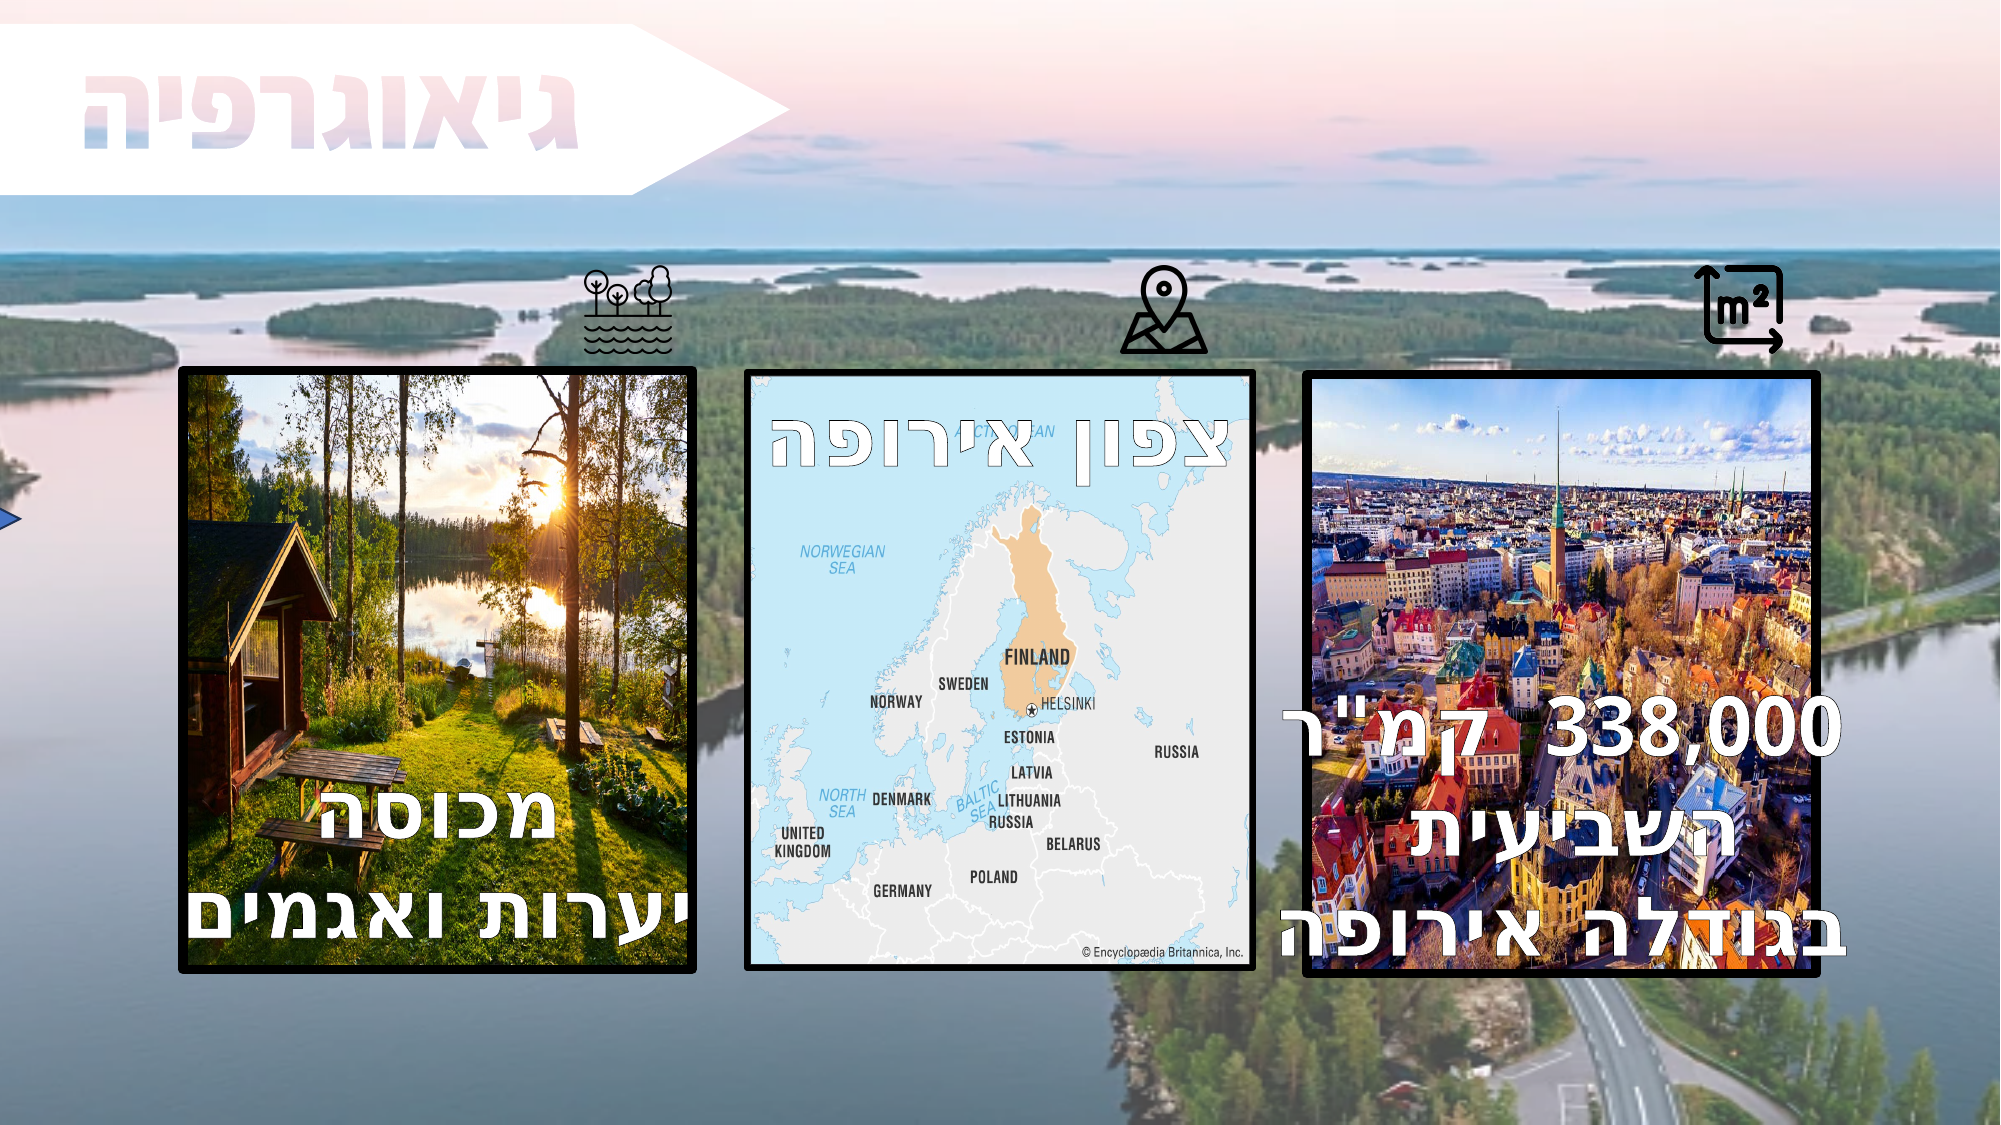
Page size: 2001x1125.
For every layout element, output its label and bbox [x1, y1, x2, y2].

text_box [750, 265, 1250, 965]
picture [0, 0, 2000, 1125]
text_box [1291, 265, 1832, 984]
text_box [187, 265, 688, 965]
